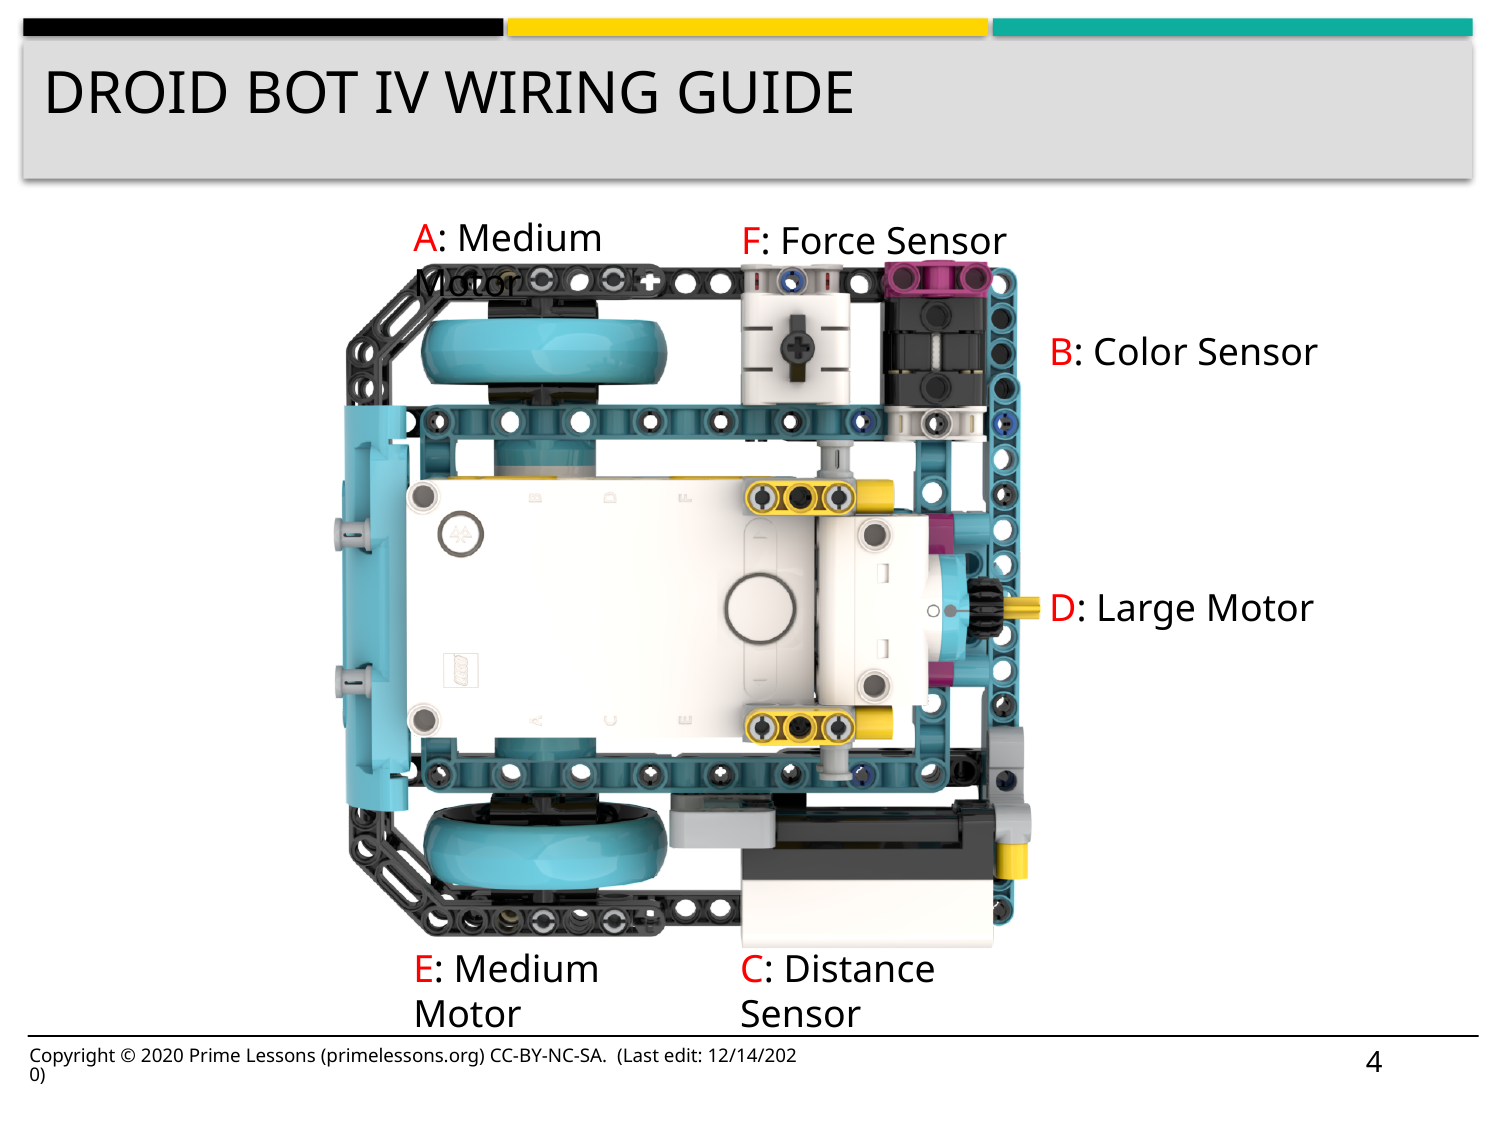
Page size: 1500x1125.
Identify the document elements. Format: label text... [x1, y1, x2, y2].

title Droid Bot IV Wiring guide [28, 48, 1464, 172]
text_box E: Medium Motor [398, 1031, 720, 1043]
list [270, 186, 1106, 1022]
text_box B: Color Sensor [1111, 321, 1355, 381]
text_box C: Distance Sensor [725, 1031, 1047, 1043]
footer Copyright © 2020 Prime Lessons (primelessons.org) CC-BY-NC-SA. (Last edit: 12/14/2020) [14, 1036, 814, 1097]
slide_number 4 [1351, 1036, 1478, 1097]
text_box D: Large Motor [1111, 576, 1355, 637]
